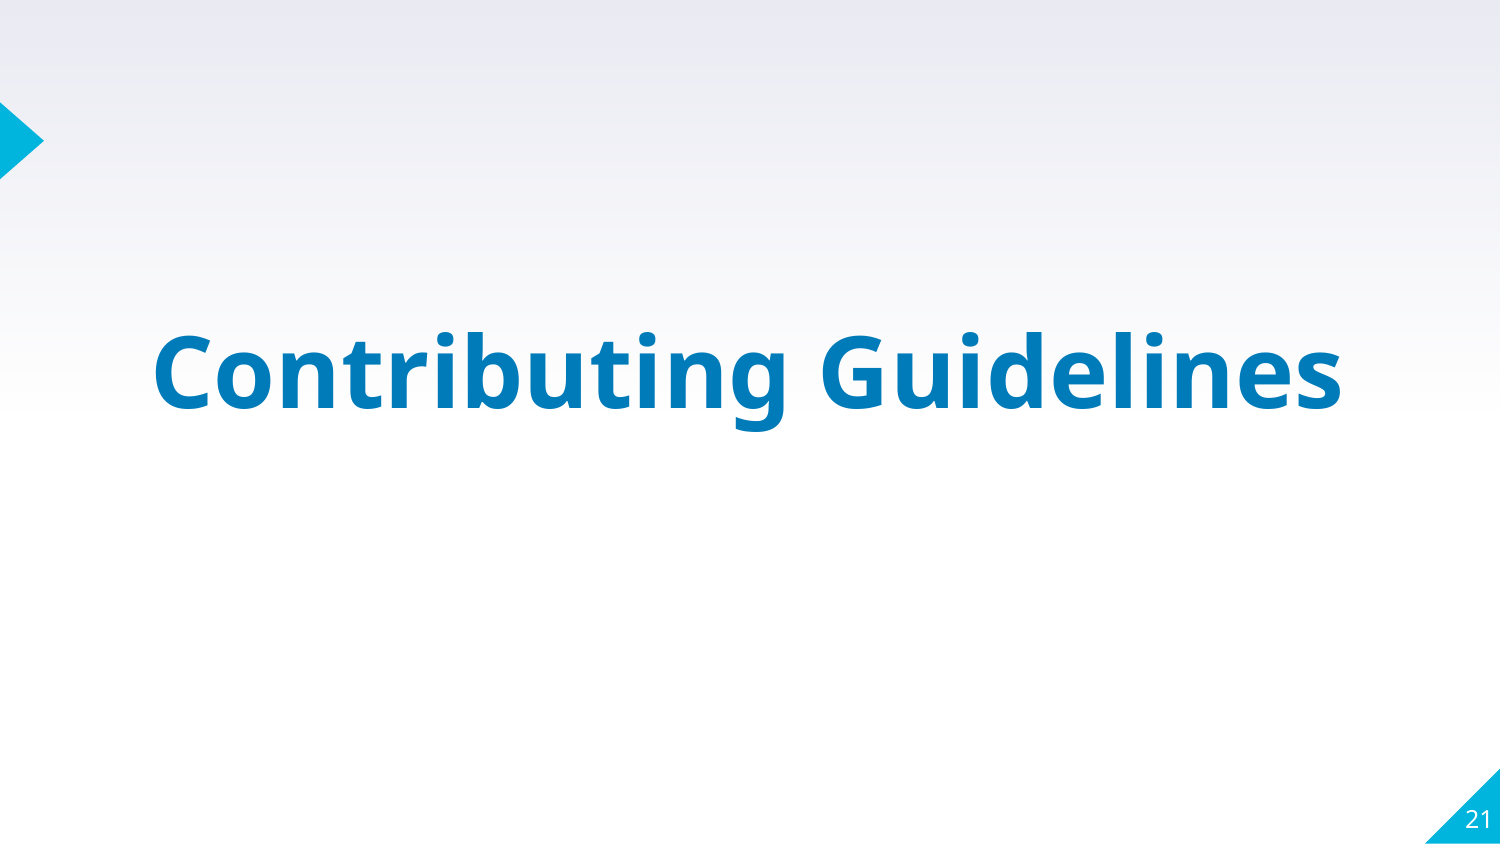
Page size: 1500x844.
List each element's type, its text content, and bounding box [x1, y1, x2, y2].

slide_number 21 [1418, 760, 1494, 838]
title Contributing Guidelines [150, 332, 1419, 422]
